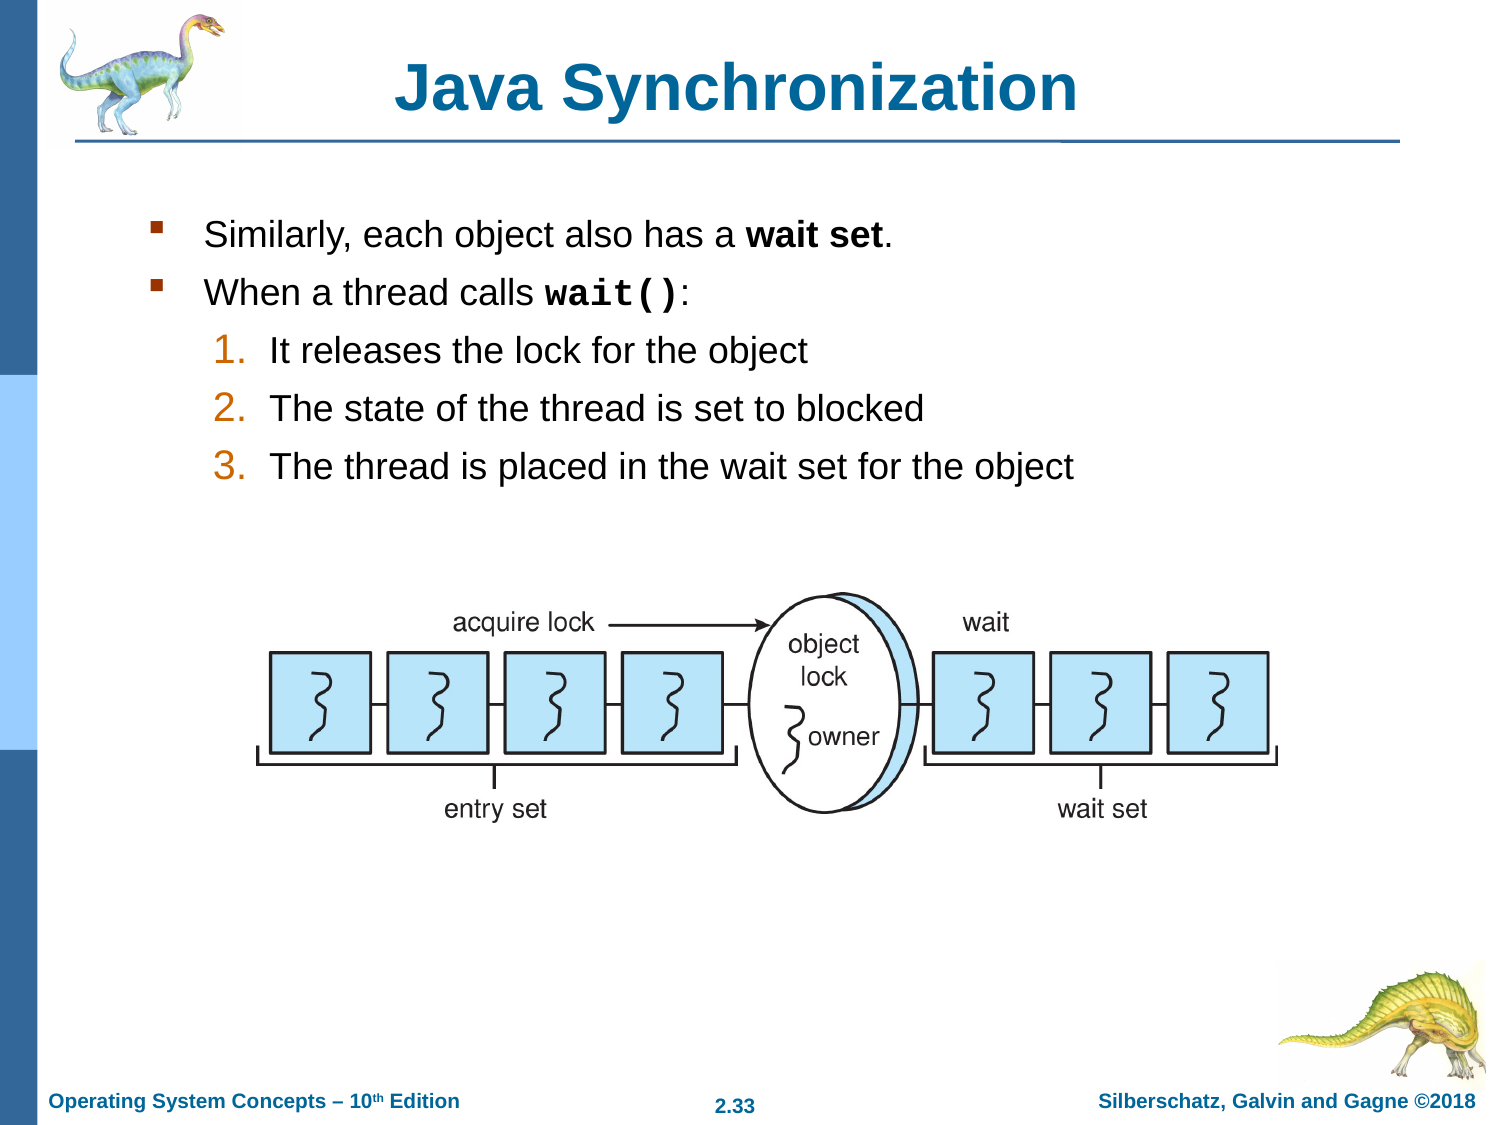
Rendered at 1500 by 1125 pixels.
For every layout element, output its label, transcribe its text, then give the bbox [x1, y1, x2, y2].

picture [46, 0, 243, 149]
title Java Synchronization [75, 36, 1400, 132]
list Similarly, each object also has a wait set. When a thread calls wait(): It releases the lock for the object The state of the thread is set to blocked The thread is placed in the wait set for the object [132, 202, 1400, 946]
picture [1275, 959, 1486, 1090]
picture [256, 592, 1278, 824]
